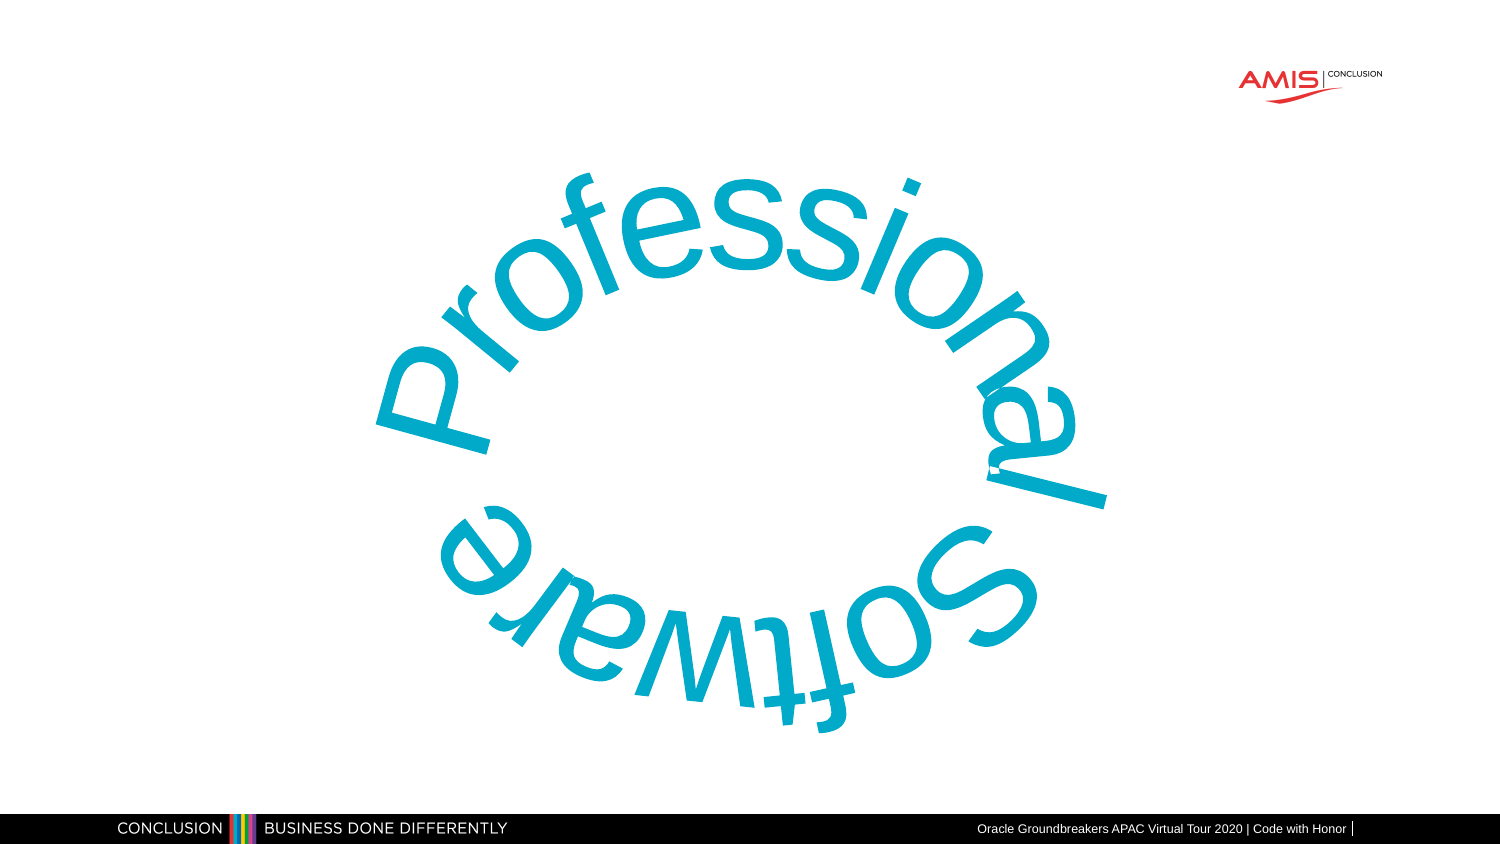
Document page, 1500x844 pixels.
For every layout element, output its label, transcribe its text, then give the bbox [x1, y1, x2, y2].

picture [0, 814, 236, 844]
footer Oracle Groundbreakers APAC Virtual Tour 2020 | Code with Honor [814, 820, 1347, 839]
picture [239, 814, 1500, 844]
picture [1181, 59, 1388, 106]
